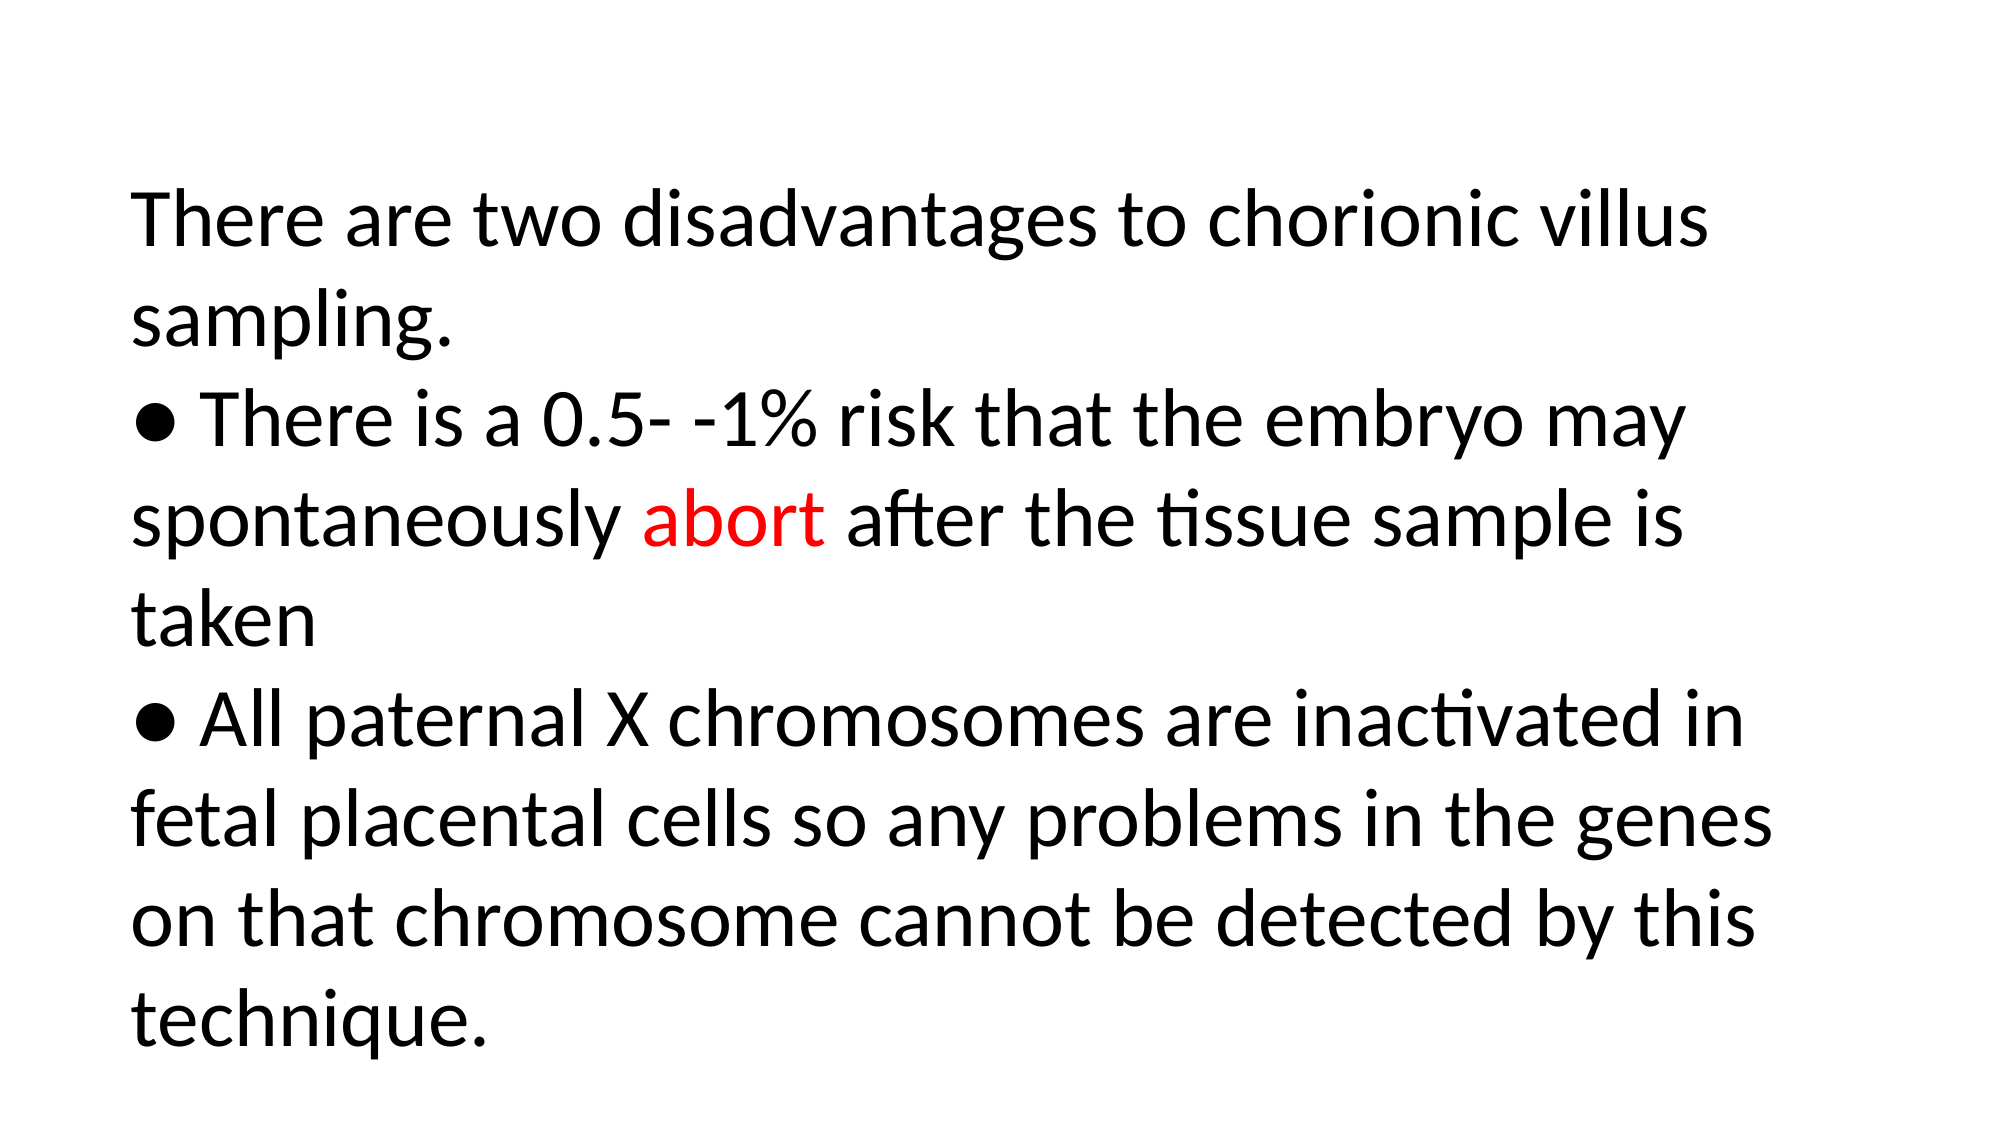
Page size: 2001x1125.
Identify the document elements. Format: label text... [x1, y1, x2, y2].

text_box There are two disadvantages to chorionic villus sampling. ● There is a 0.5- -1% risk that the embryo may spontaneously abort after the tissue sample is taken ● All paternal X chromosomes are inactivated in fetal placental cells so any problems in the genes on that chromosome cannot be detected by this technique. [115, 156, 1884, 1071]
